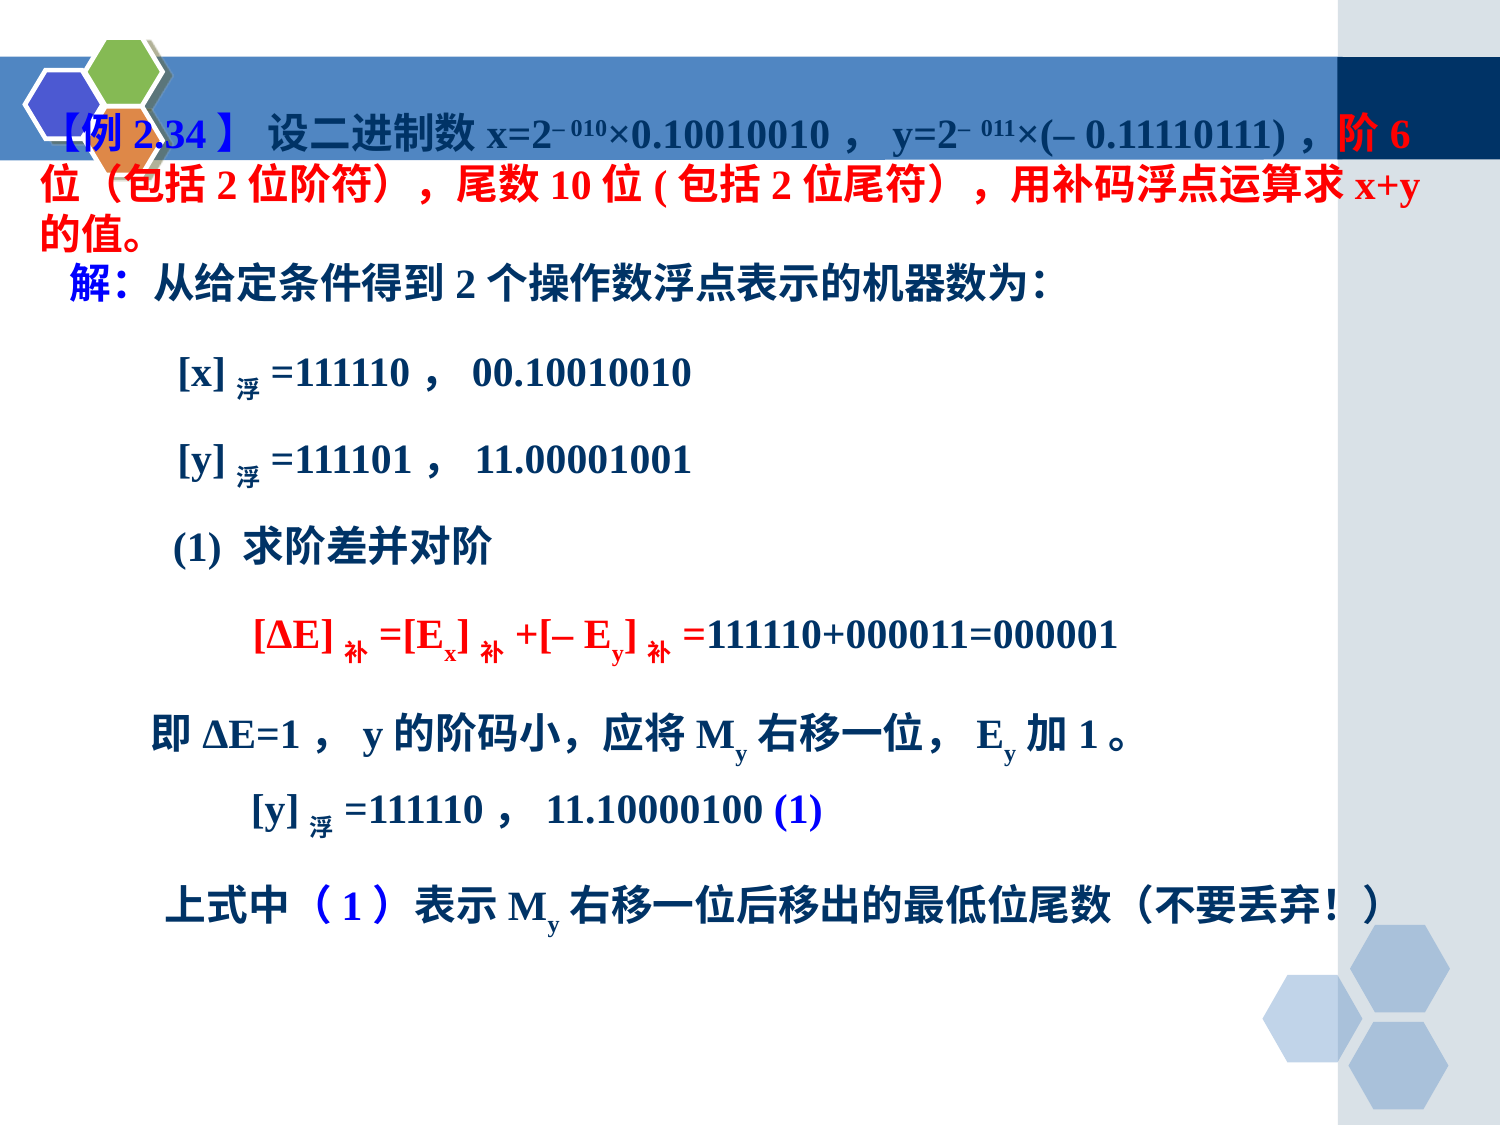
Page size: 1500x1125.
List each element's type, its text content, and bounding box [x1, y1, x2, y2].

text_box (1) 求阶差并对阶 [158, 512, 508, 578]
text_box [ΔE]补=[Ex]补+[– Ey]补=111110+000011=000001 [237, 599, 1134, 674]
text_box [y]浮=111110，11.10000100 (1) [236, 774, 838, 849]
text_box 【例2.34】 设二进制数x=2– 010×0.10010010，y=2– 011×(– 0.11110111)，阶6位（包括2位阶符），尾数10位(包括2位尾符），用补码浮点运算求x+y的值。 [24, 99, 1438, 265]
text_box 上式中（1）表示My右移一位后移出的最低位尾数（不要丢弃！） [149, 862, 1438, 945]
text_box 解：从给定条件得到2个操作数浮点表示的机器数为： [54, 249, 1086, 315]
text_box 即ΔE=1，y的阶码小，应将My右移一位，Ey加1。 [135, 699, 1166, 774]
text_box [x]浮=111110，00.10010010 [162, 337, 880, 412]
text_box [y]浮=111101，11.00001001 [162, 424, 1093, 499]
